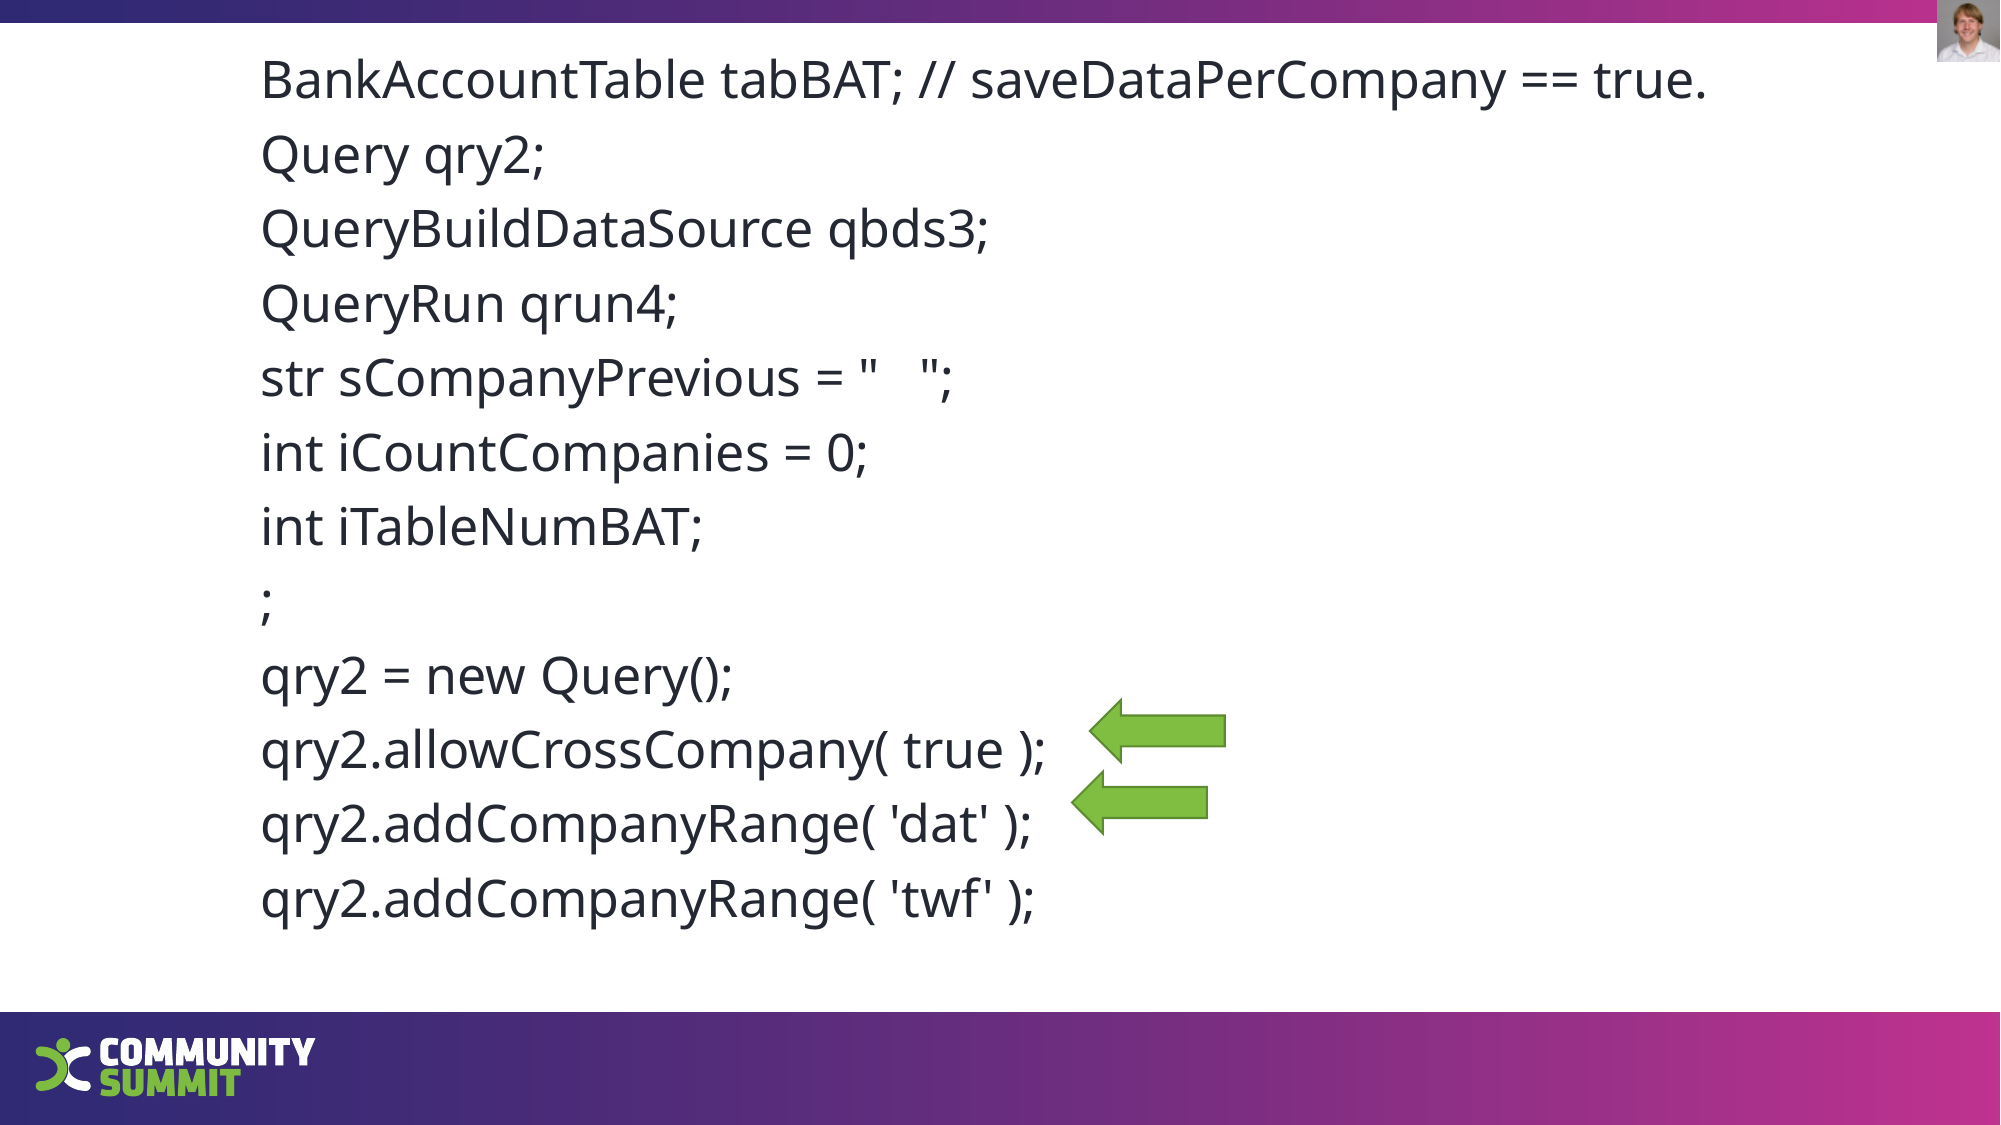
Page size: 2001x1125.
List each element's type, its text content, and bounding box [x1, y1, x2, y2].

text_box [1070, 769, 1208, 837]
text_box [1088, 697, 1226, 765]
picture [0, 0, 2000, 62]
list BankAccountTable tabBAT; // saveDataPerCompany == true. Query qry2; QueryBuildDataSource qbds3; QueryRun qrun4; str sCompanyPrevious = " "; int iCountCompanies = 0; int iTableNumBAT; ; qry2 = new Query(); qry2.allowCrossCompany( true ); qry2.addCompanyRange( 'dat' ); qry2.addCompanyRange( 'twf' ); [137, 46, 1863, 1014]
picture [0, 1012, 2000, 1125]
